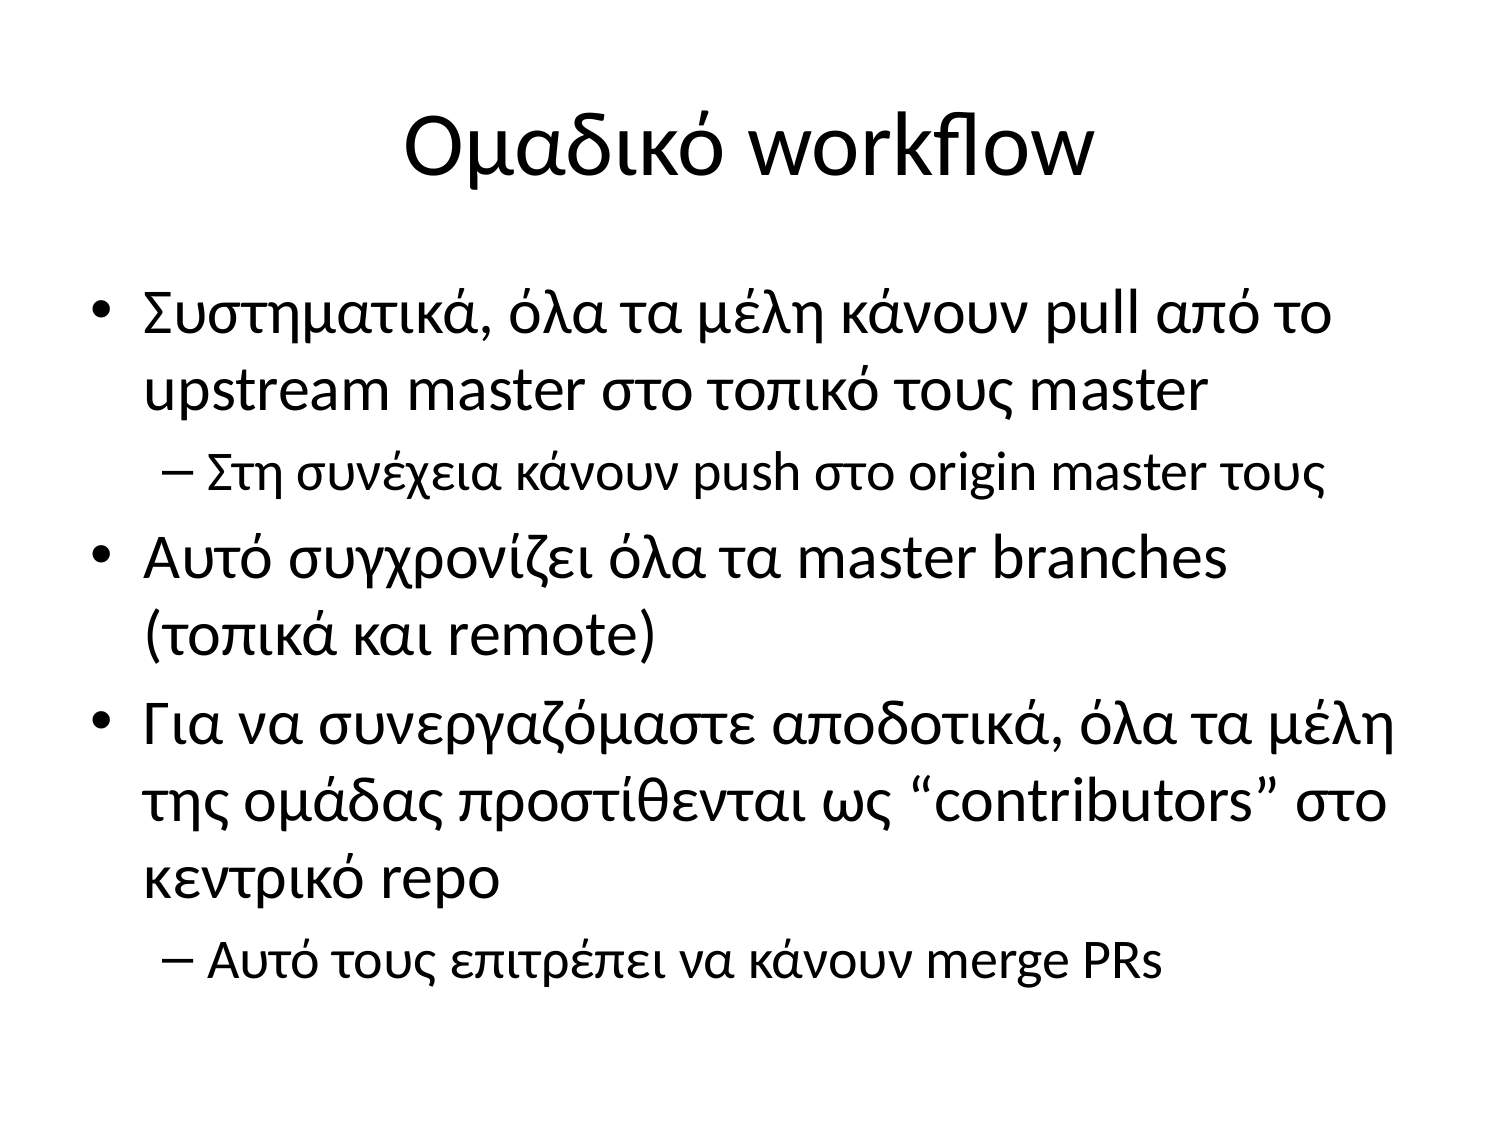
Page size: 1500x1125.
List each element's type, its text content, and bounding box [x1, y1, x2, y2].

title Ομαδικό workflow [75, 45, 1425, 233]
list Συστηματικά, όλα τα μέλη κάνουν pull από το upstream master στο τοπικό τους master Στη συνέχεια κάνουν push στο origin master τους Αυτό συγχρονίζει όλα τα master branches (τοπικά και remote) Για να συνεργαζόμαστε αποδοτικά, όλα τα μέλη της ομάδας προστίθενται ως “contributors” στο κεντρικό repo Αυτό τους επιτρέπει να κάνουν merge PRs [75, 262, 1425, 1005]
